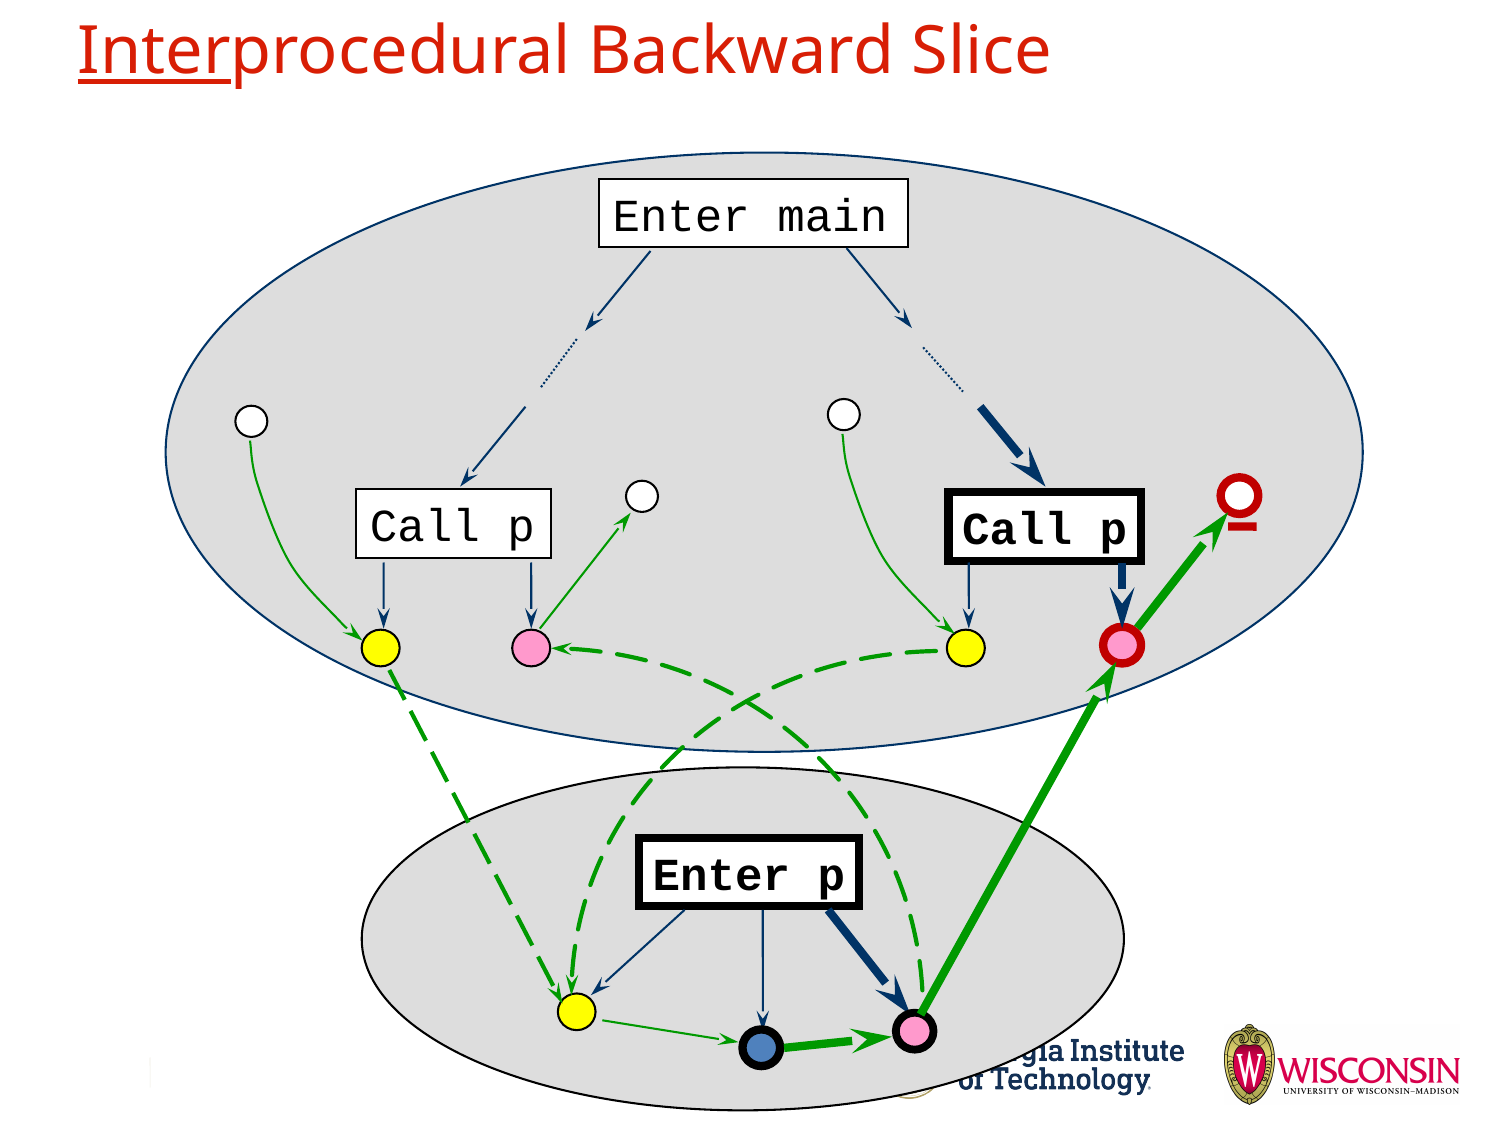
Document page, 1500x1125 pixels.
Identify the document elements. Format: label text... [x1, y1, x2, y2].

text_box [946, 629, 985, 667]
text_box [757, 1013, 769, 1029]
title Interprocedural Backward Slice [64, 0, 1444, 145]
text_box [377, 607, 390, 629]
text_box [525, 607, 538, 629]
text_box Call p [960, 492, 1141, 561]
text_box [165, 152, 1363, 738]
text_box [460, 466, 478, 487]
text_box [547, 982, 563, 1004]
picture [862, 1024, 1196, 1104]
text_box [512, 629, 551, 667]
text_box [1220, 477, 1259, 515]
text_box [361, 791, 1124, 1111]
text_box [1103, 626, 1142, 664]
text_box [870, 1032, 892, 1045]
text_box [717, 1032, 739, 1045]
text_box [1115, 607, 1129, 629]
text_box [827, 398, 956, 635]
text_box [625, 480, 658, 512]
text_box [585, 311, 604, 331]
text_box [746, 650, 944, 996]
picture [1224, 1024, 1460, 1105]
text_box [548, 642, 924, 1013]
text_box [894, 308, 912, 329]
text_box [1100, 661, 1117, 683]
text_box [1210, 512, 1229, 533]
text_box [895, 1013, 934, 1050]
text_box [742, 1029, 781, 1067]
text_box [962, 607, 976, 629]
text_box [558, 1013, 596, 1031]
text_box [613, 512, 631, 533]
text_box Enter main [598, 178, 908, 248]
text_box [235, 405, 363, 641]
text_box Call p [367, 489, 552, 558]
text_box [1027, 466, 1046, 487]
text_box [361, 629, 400, 667]
